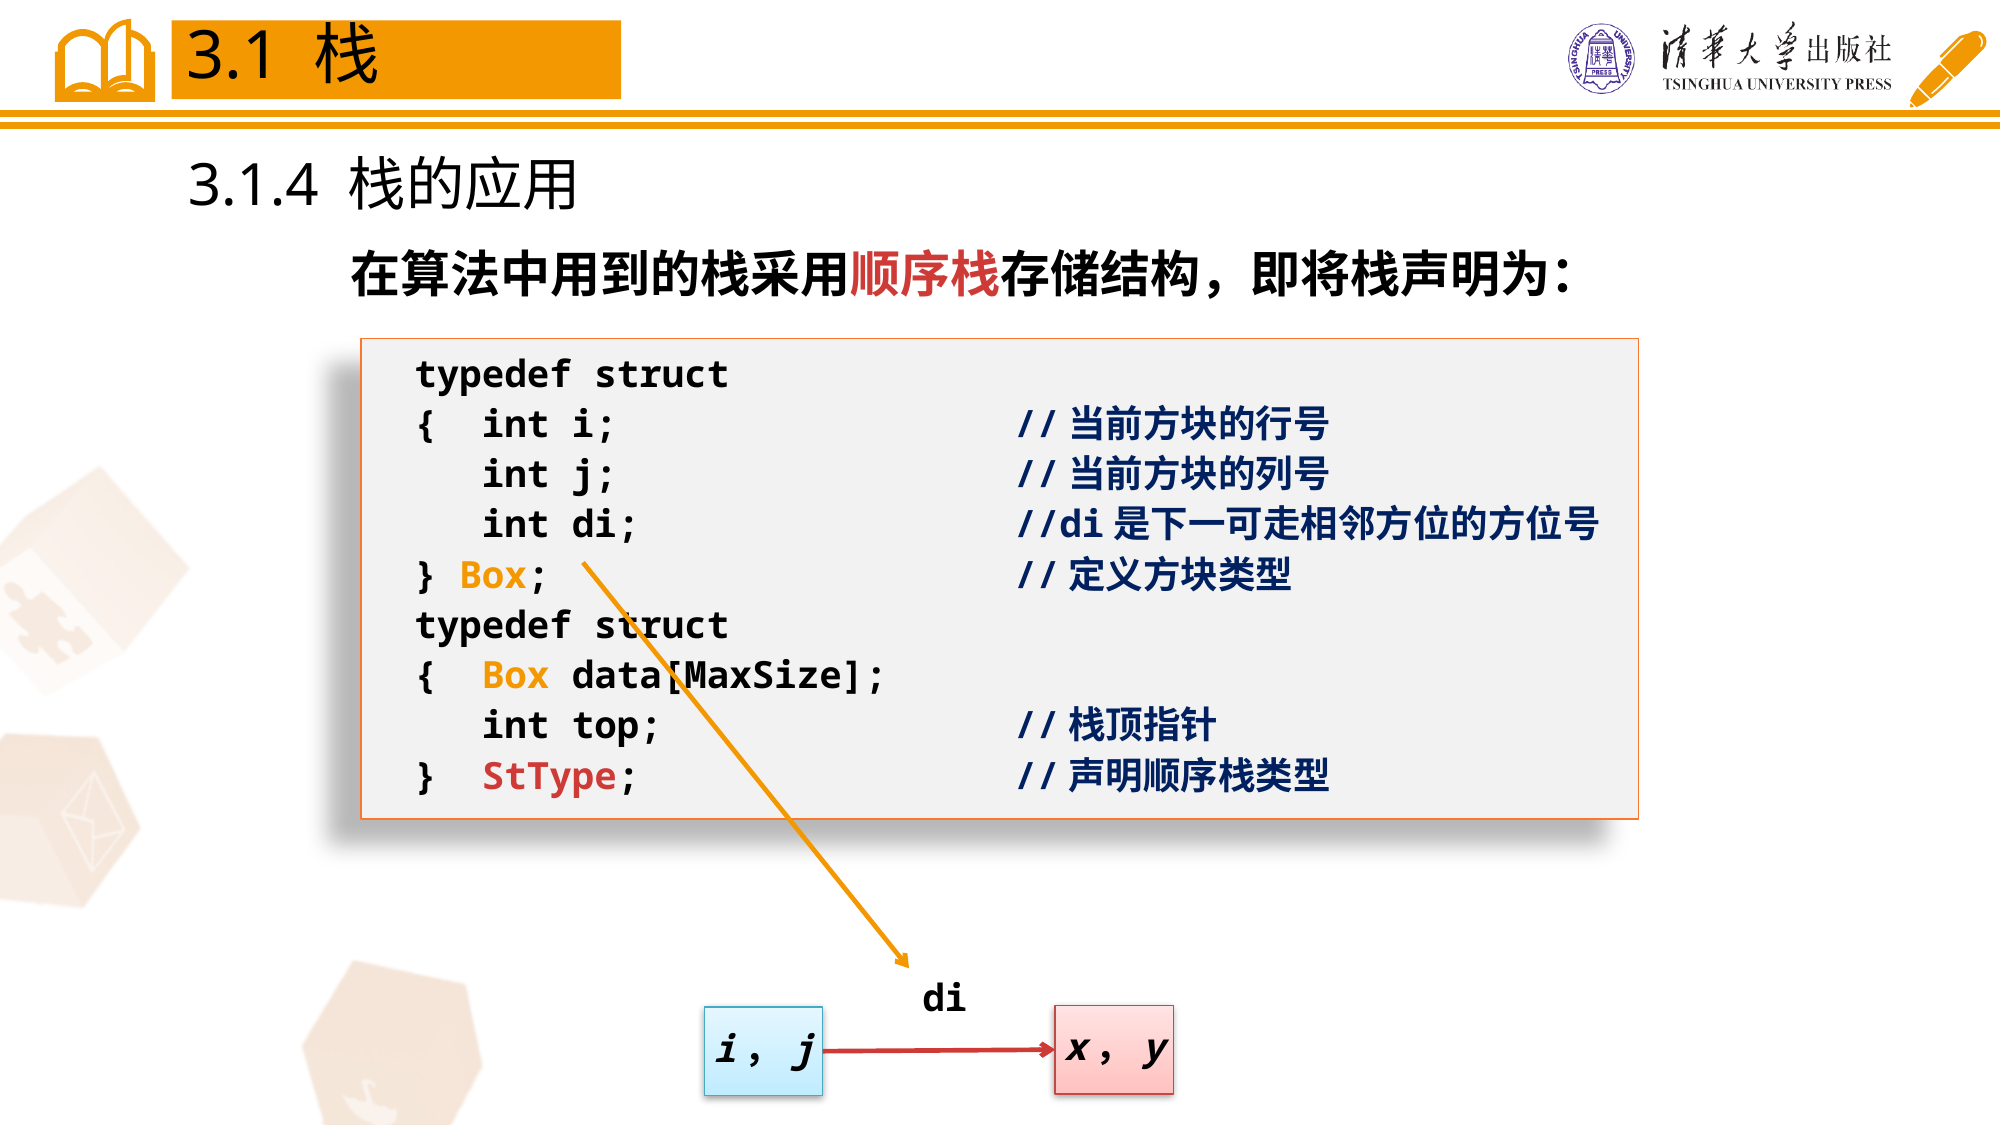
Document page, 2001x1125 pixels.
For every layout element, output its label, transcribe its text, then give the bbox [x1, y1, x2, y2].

text_box 在算法中用到的栈采用顺序栈存储结构，即将栈声明为： [335, 246, 1660, 310]
picture [1936, 78, 1948, 90]
text_box 3.1 栈 [171, 20, 622, 100]
picture [1531, 0, 1973, 149]
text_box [582, 562, 1174, 1096]
text_box typedef struct { int i; //当前方块的行号 int j; //当前方块的列号 int di; //di是下一可走相邻方位的方位号 } Box; //定义方块类型 typedef struct { Box data[MaxSize]; int top; //栈顶指针 } StType; //声明顺序栈类型 [360, 338, 1639, 820]
text_box 3.1.4 栈的应用 [173, 153, 1532, 225]
